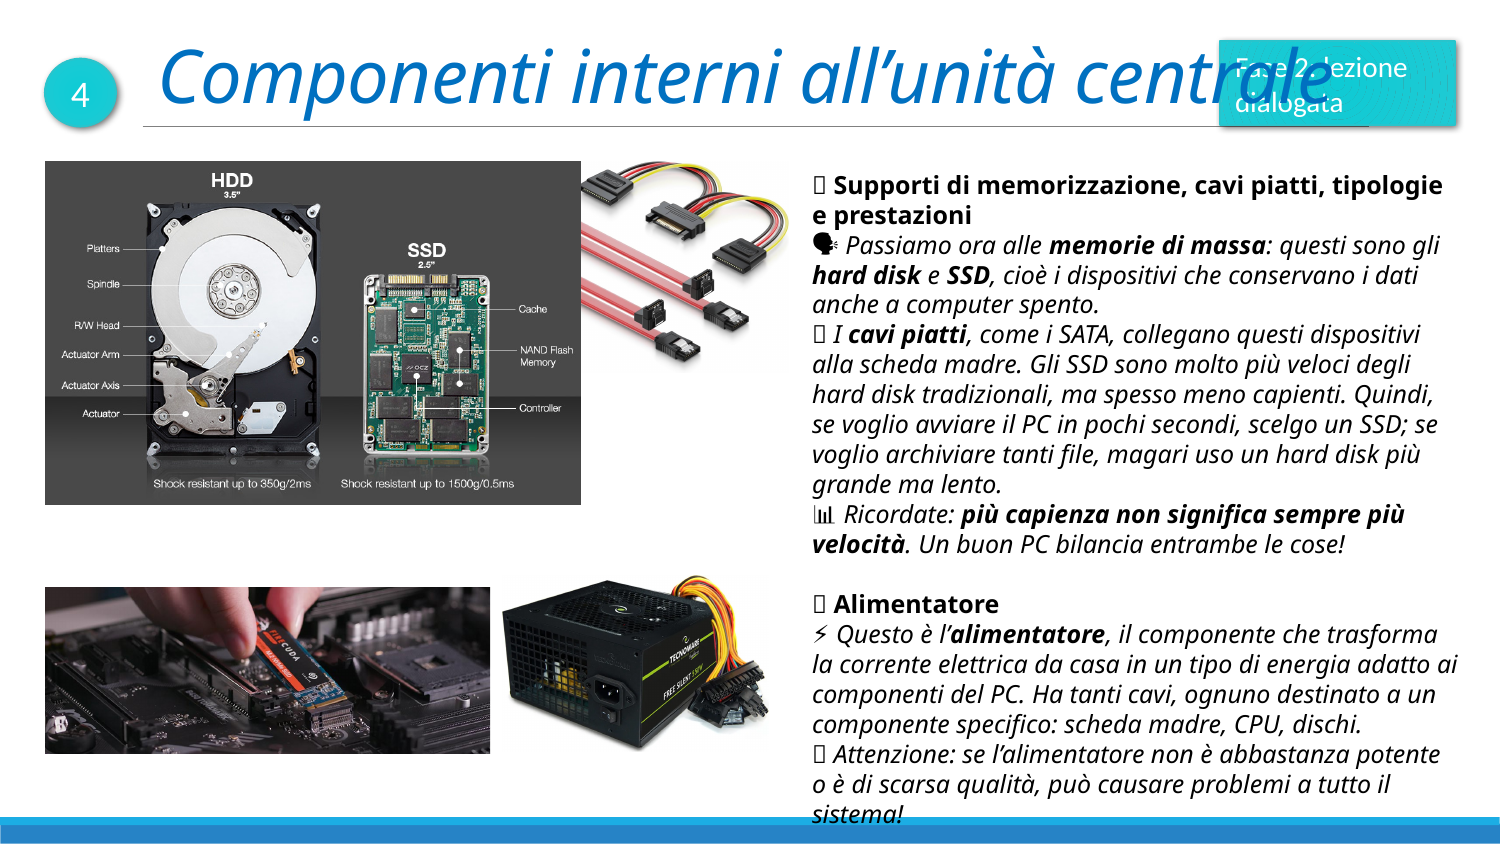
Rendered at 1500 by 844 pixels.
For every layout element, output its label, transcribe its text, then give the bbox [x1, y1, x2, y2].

text_box 💾 Supporti di memorizzazione, cavi piatti, tipologie e prestazioni 🗣️ Passiamo ora alle memorie di massa: questi sono gli hard disk e SSD, cioè i dispositivi che conservano i dati anche a computer spento. 🧠 I cavi piatti, come i SATA, collegano questi dispositivi alla scheda madre. Gli SSD sono molto più veloci degli hard disk tradizionali, ma spesso meno capienti. Quindi, se voglio avviare il PC in pochi secondi, scelgo un SSD; se voglio archiviare tanti file, magari uso un hard disk più grande ma lento. 📊 Ricordate: più capienza non significa sempre più velocità. Un buon PC bilancia entrambe le cose! 🔌 Alimentatore ⚡ Questo è l’alimentatore, il componente che trasforma la corrente elettrica da casa in un tipo di energia adatto ai componenti del PC. Ha tanti cavi, ognuno destinato a un componente specifico: scheda madre, CPU, dischi. 🔥 Attenzione: se l’alimentatore non è abbastanza potente o è di scarsa qualità, può causare problemi a tutto il sistema! [797, 161, 1477, 836]
picture [502, 574, 770, 752]
text_box Fase 2: lezione dialogata [1369, 40, 1456, 126]
text_box 4 [43, 57, 117, 128]
picture [44, 586, 491, 755]
title Componenti interni all’unità centrale [142, 35, 1369, 127]
picture [44, 160, 790, 506]
